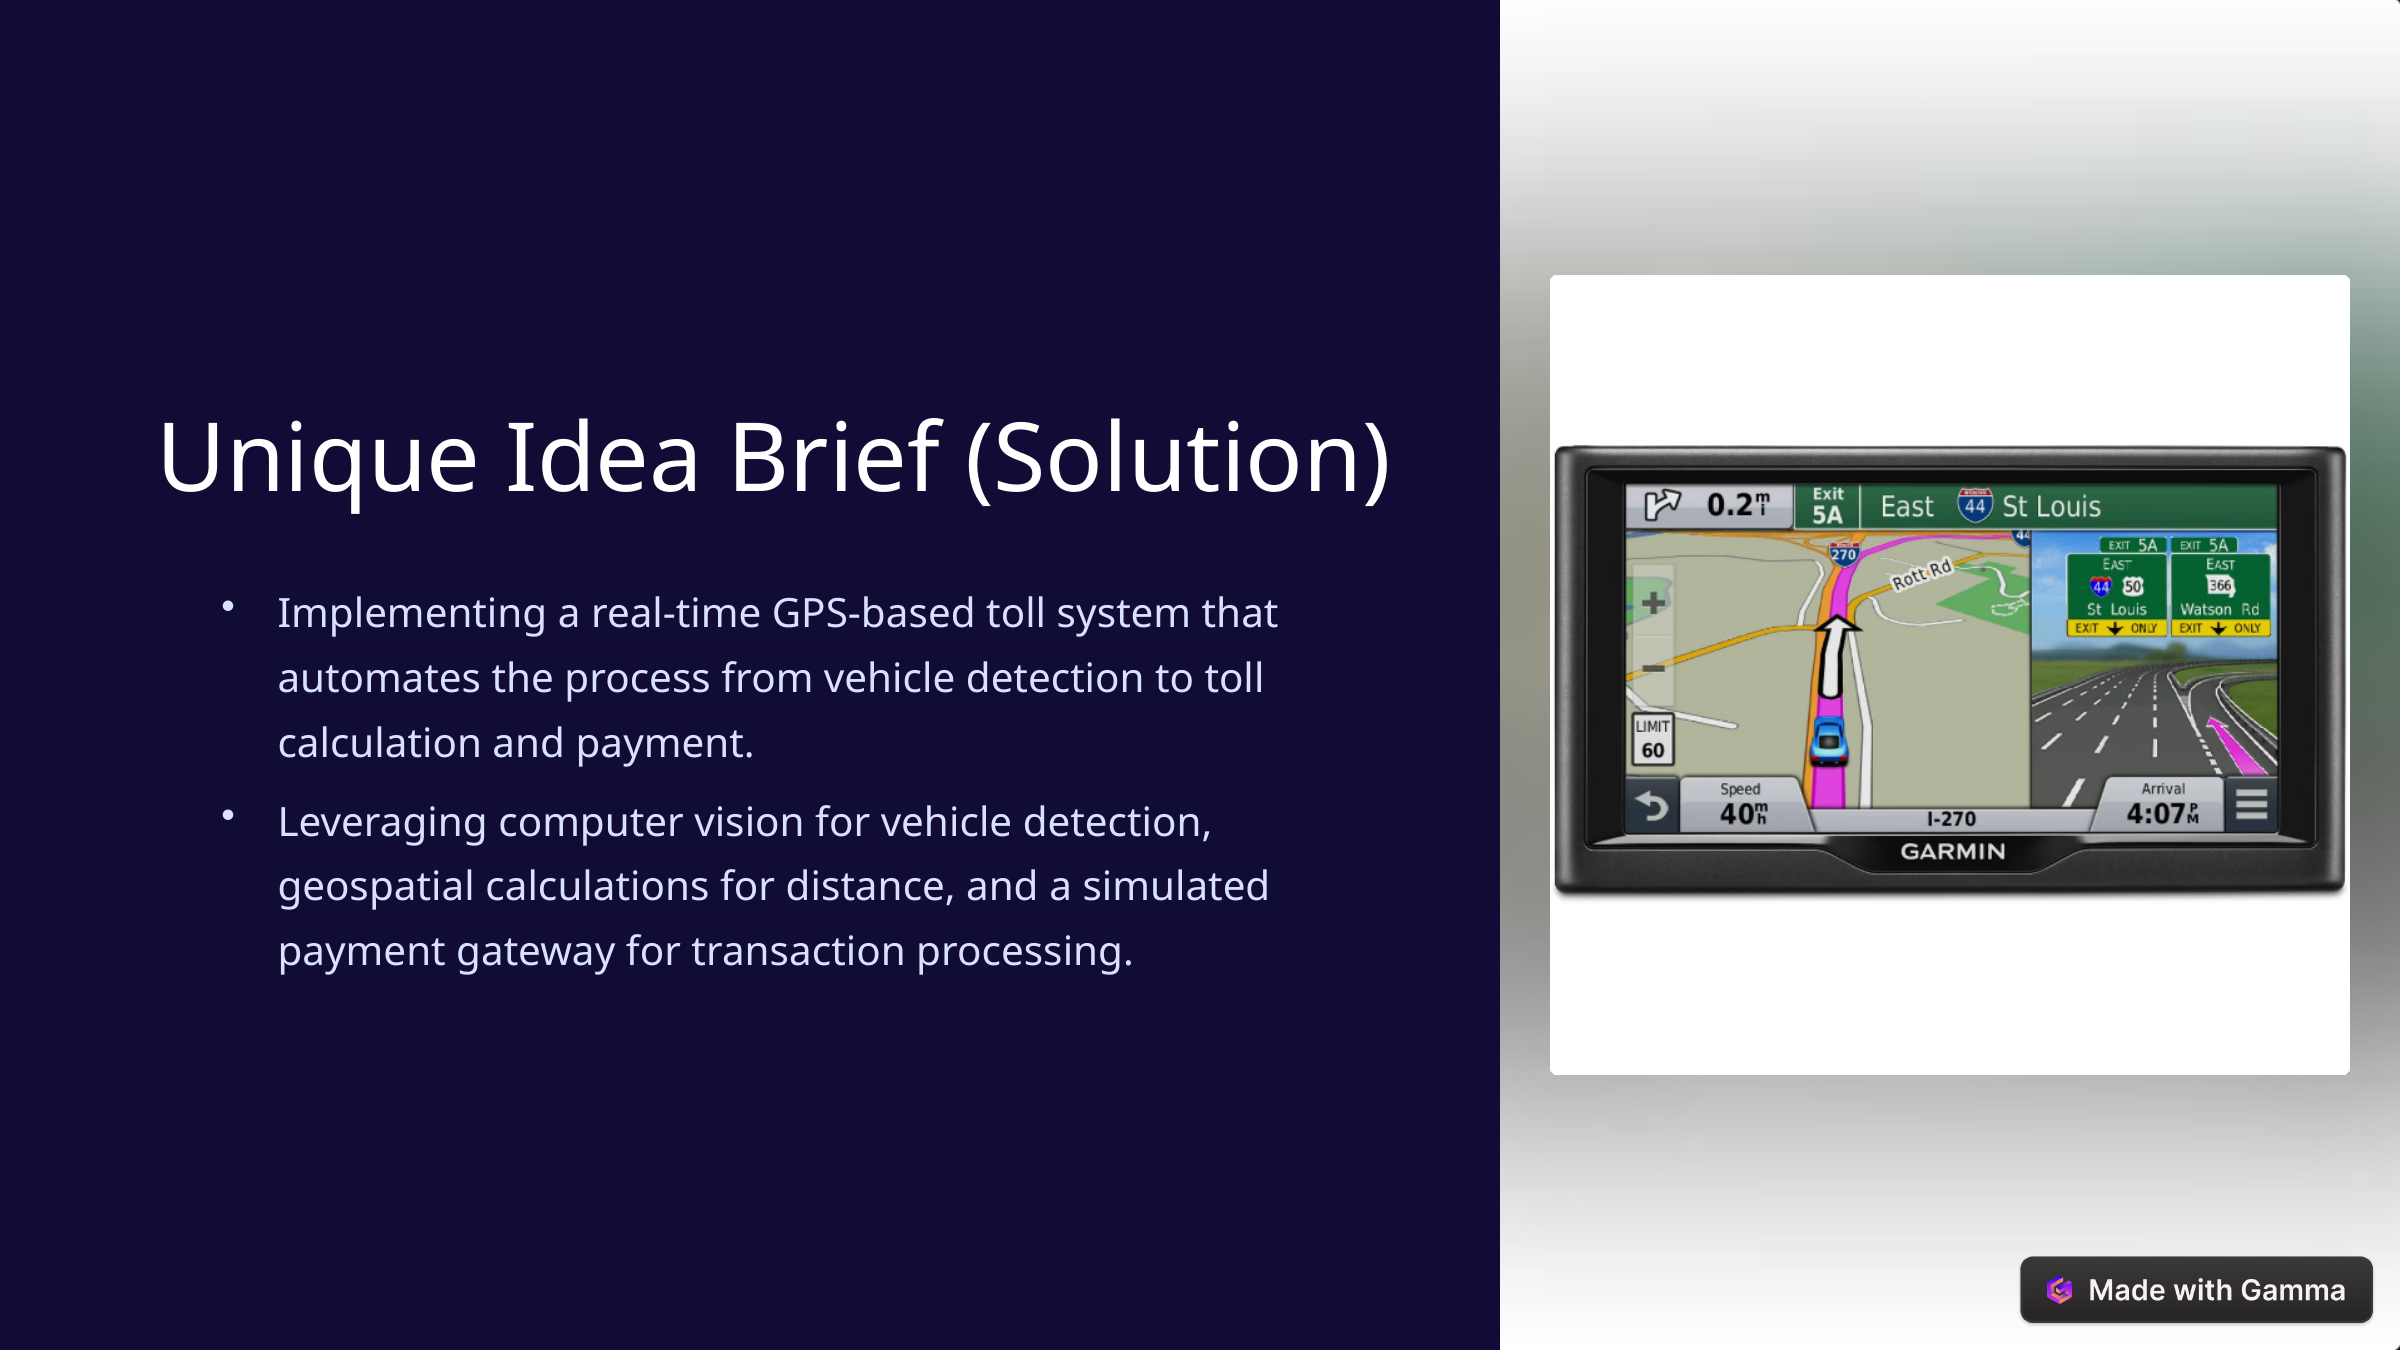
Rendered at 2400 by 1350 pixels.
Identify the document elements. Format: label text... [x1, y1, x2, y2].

text_box Unique Idea Brief (Solution) [141, 383, 1324, 503]
picture [1499, 0, 2400, 1350]
text_box Leveraging computer vision for vehicle detection, geospatial calculations for distance, and a simulated payment gateway for transaction processing. [206, 771, 1359, 967]
text_box Implementing a real-time GPS-based toll system that automates the process from vehicle detection to toll calculation and payment. [206, 563, 1359, 758]
text_box [0, 0, 1499, 1350]
